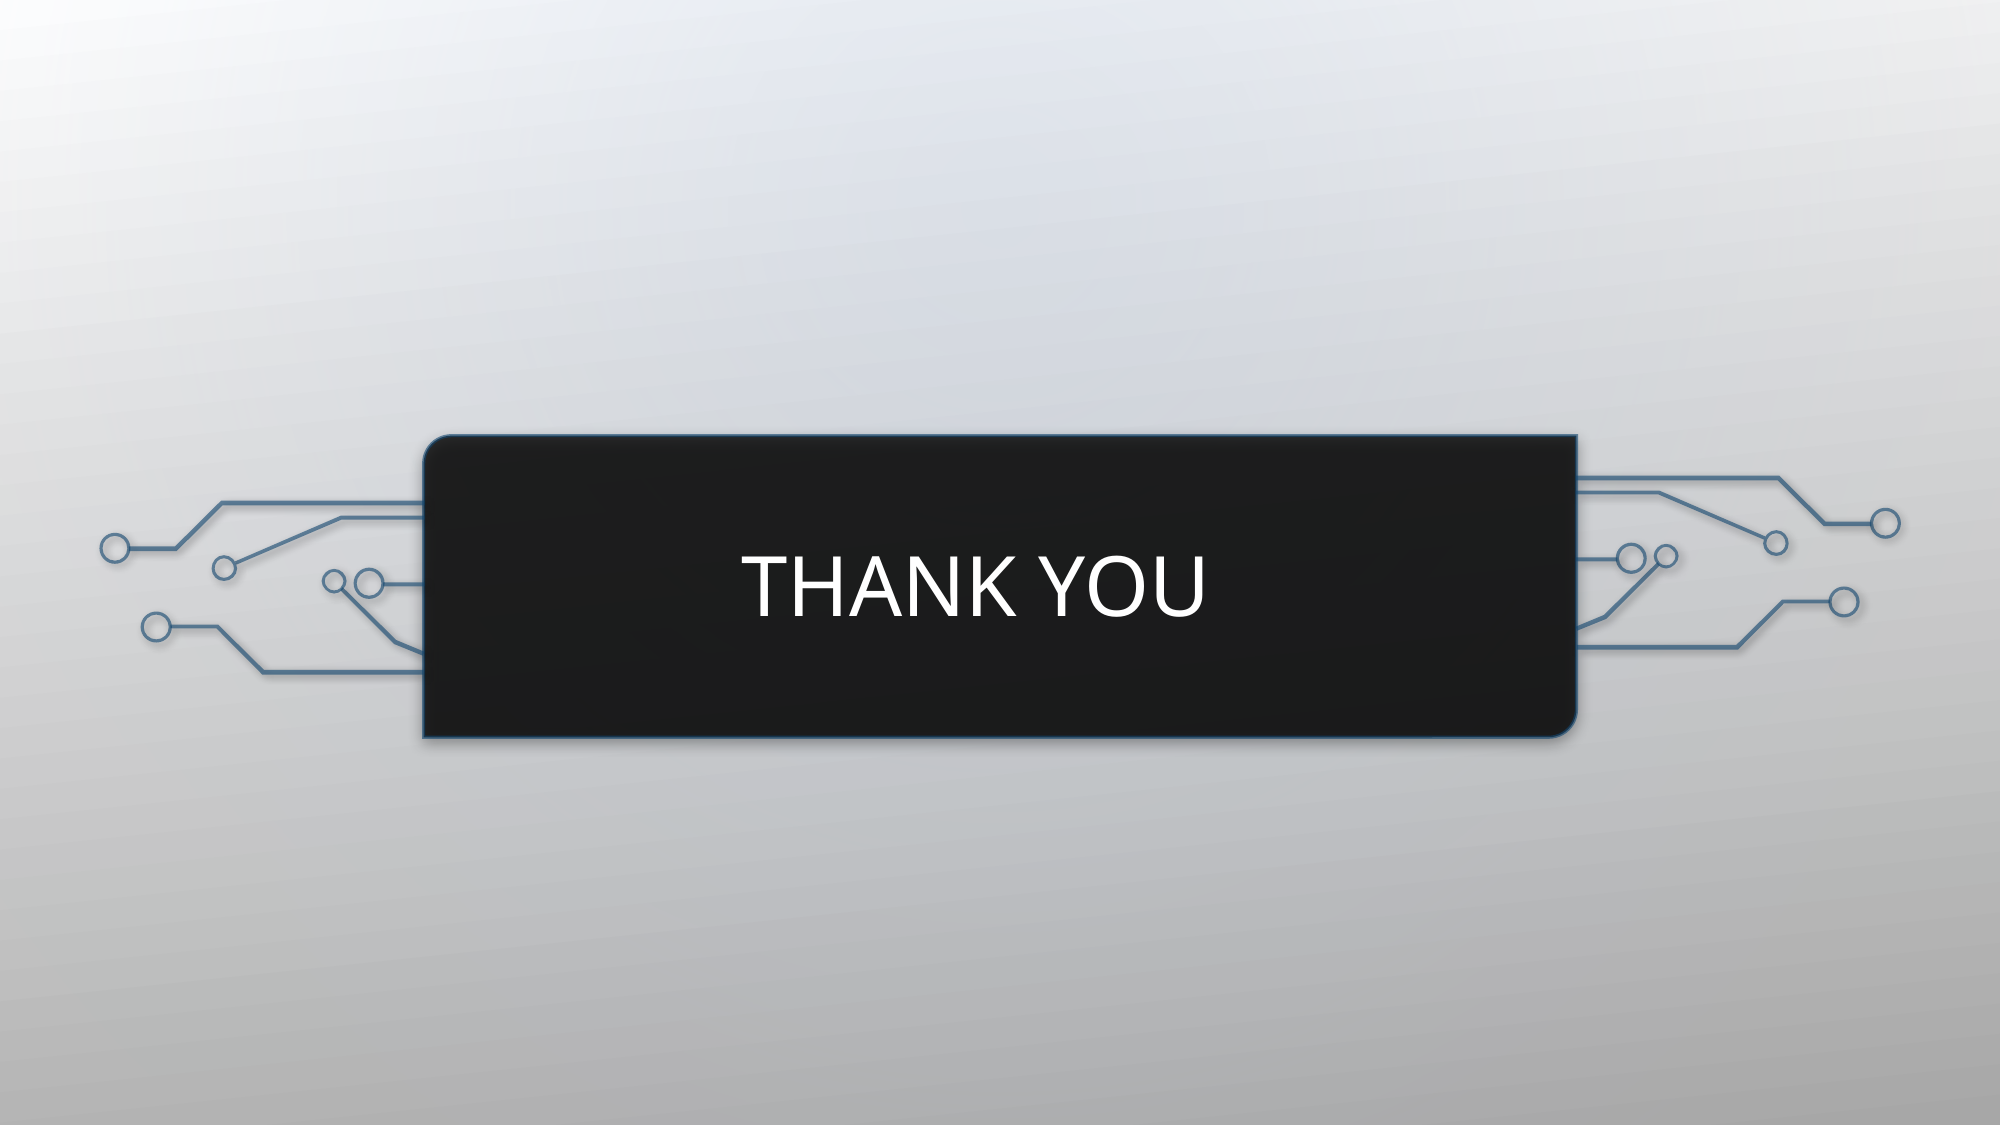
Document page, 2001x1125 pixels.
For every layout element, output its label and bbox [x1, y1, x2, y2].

text_box [0, 0, 2000, 1125]
text_box [99, 475, 1902, 675]
